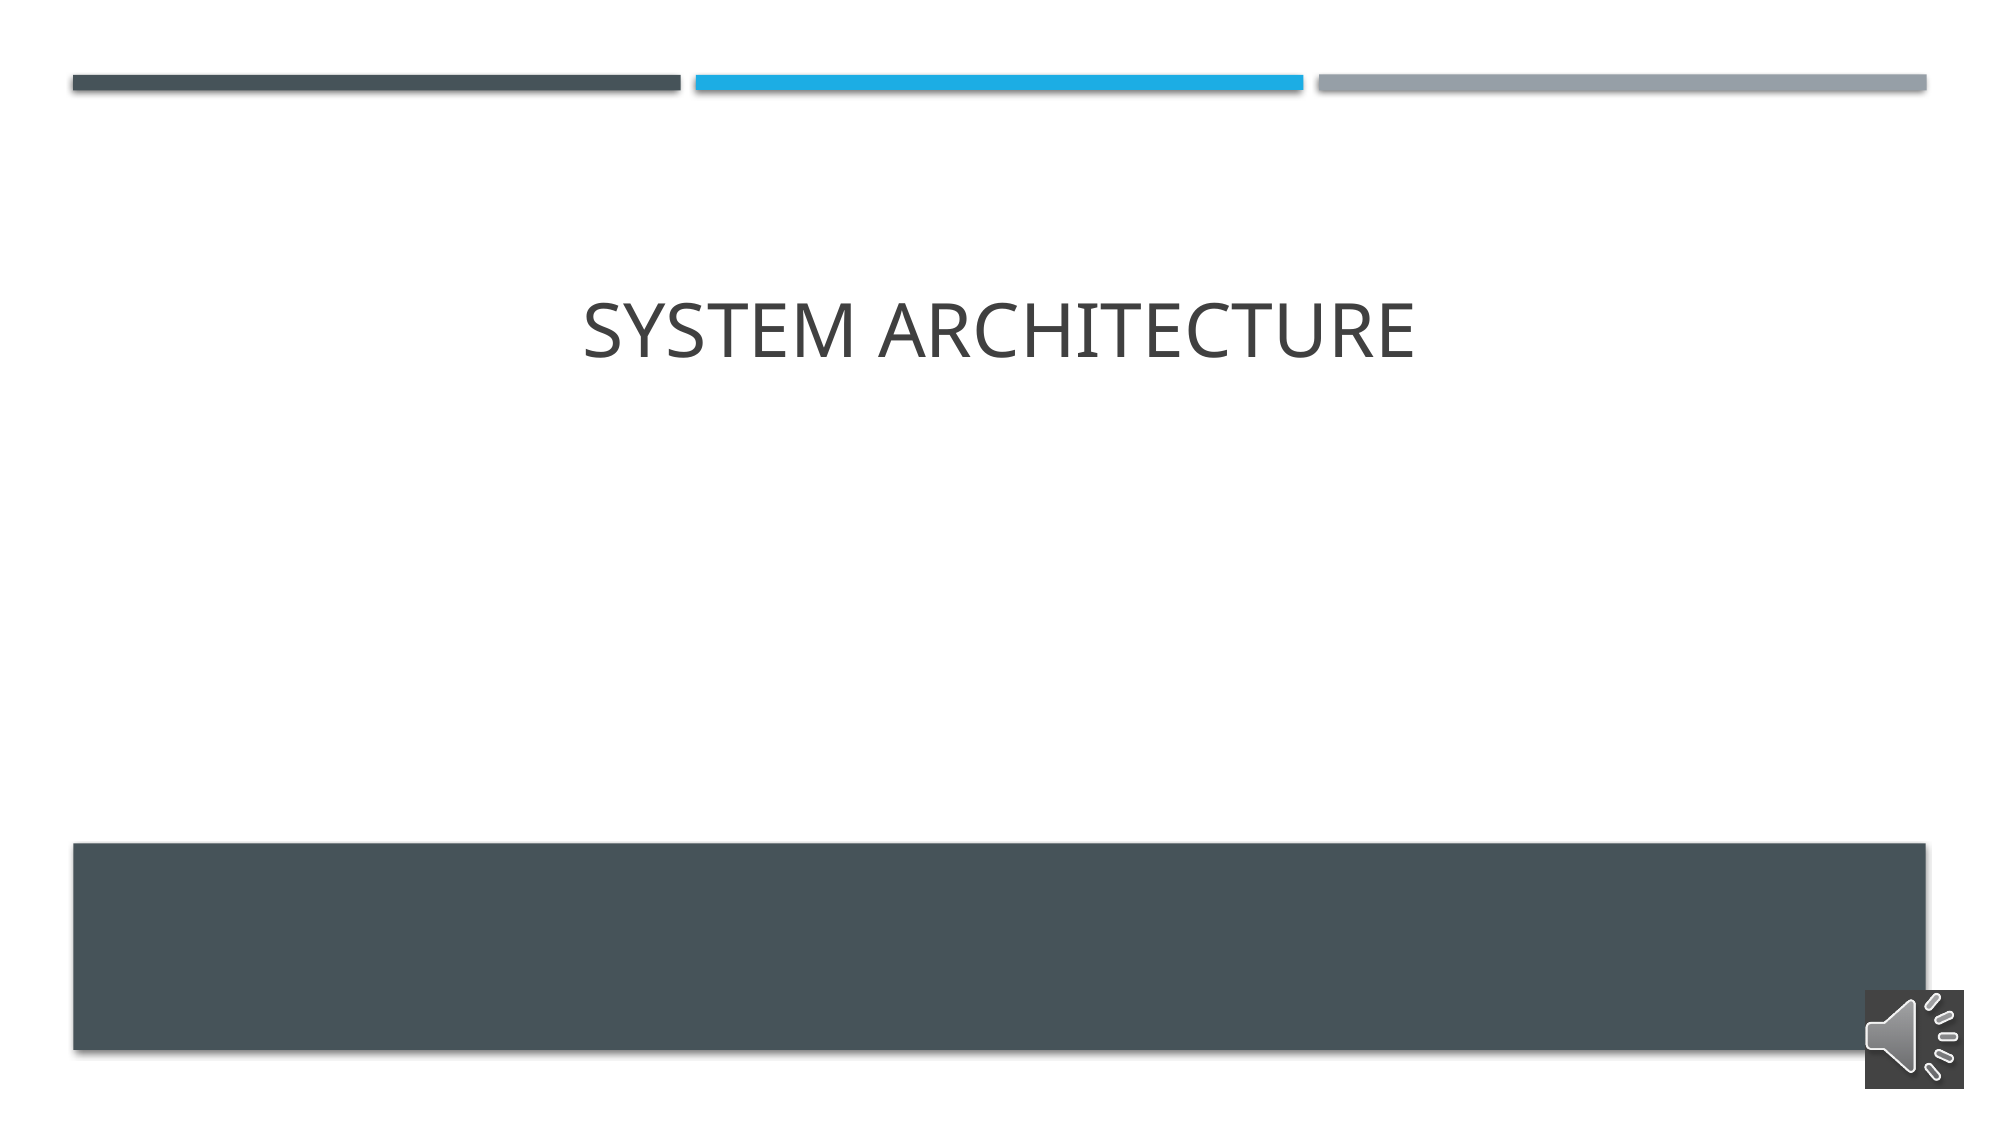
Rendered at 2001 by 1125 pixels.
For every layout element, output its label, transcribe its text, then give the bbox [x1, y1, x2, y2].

title System Architecture [95, 203, 1905, 380]
picture [1864, 989, 1966, 1091]
